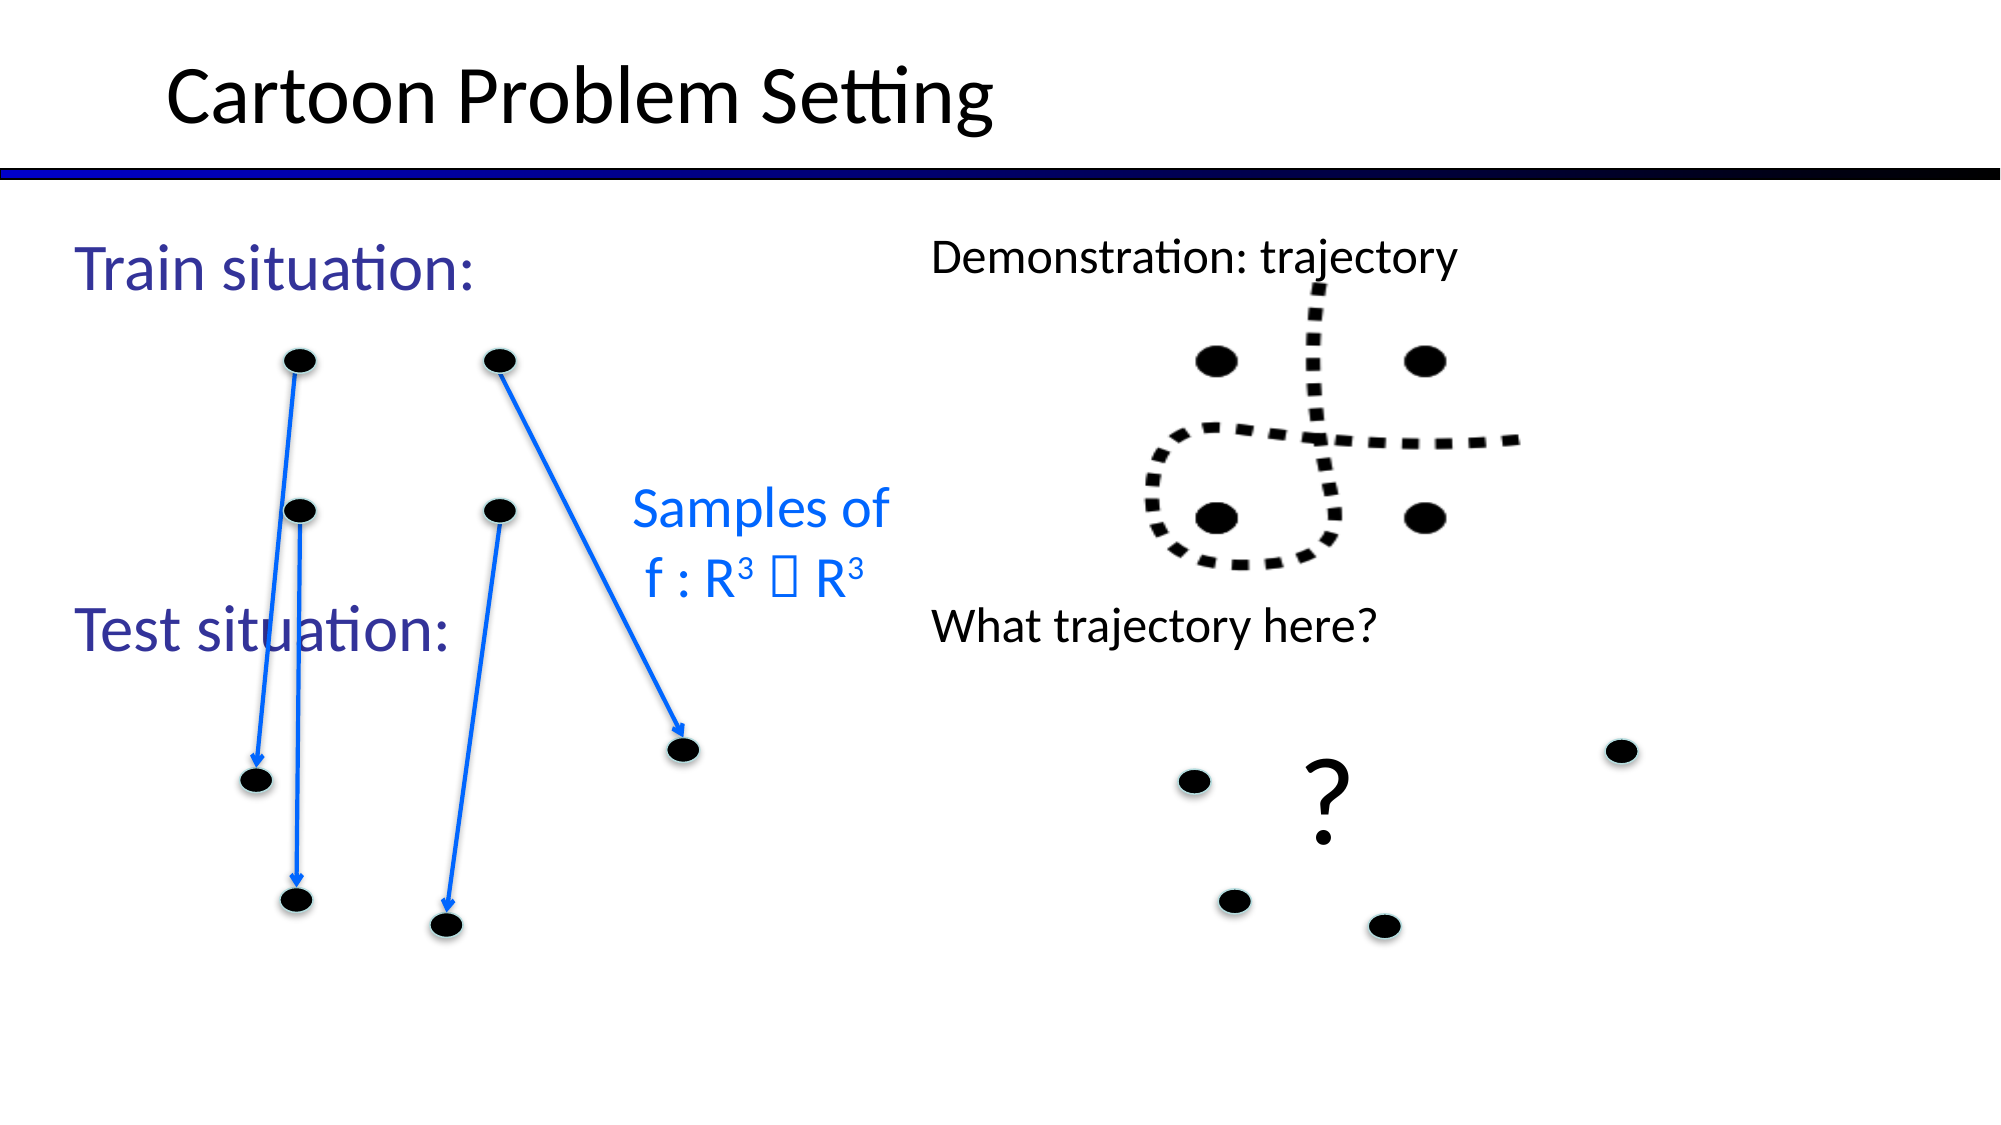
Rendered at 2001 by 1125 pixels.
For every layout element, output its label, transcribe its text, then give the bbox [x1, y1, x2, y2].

text_box Cartoon Problem Setting [151, 33, 2000, 148]
text_box [482, 347, 518, 374]
list Train situation: Test situation: [58, 215, 834, 999]
text_box Samples of f : R3  R3 [688, 461, 915, 617]
text_box Demonstration: trajectory What trajectory here? [915, 215, 1958, 998]
text_box [301, 497, 318, 524]
text_box [482, 498, 494, 521]
picture [1134, 278, 1529, 593]
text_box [446, 522, 501, 913]
text_box [238, 768, 274, 794]
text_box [296, 523, 301, 888]
text_box [429, 913, 464, 939]
text_box [279, 888, 314, 914]
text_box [499, 373, 684, 738]
text_box [665, 737, 701, 764]
text_box [282, 347, 318, 374]
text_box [255, 360, 297, 768]
